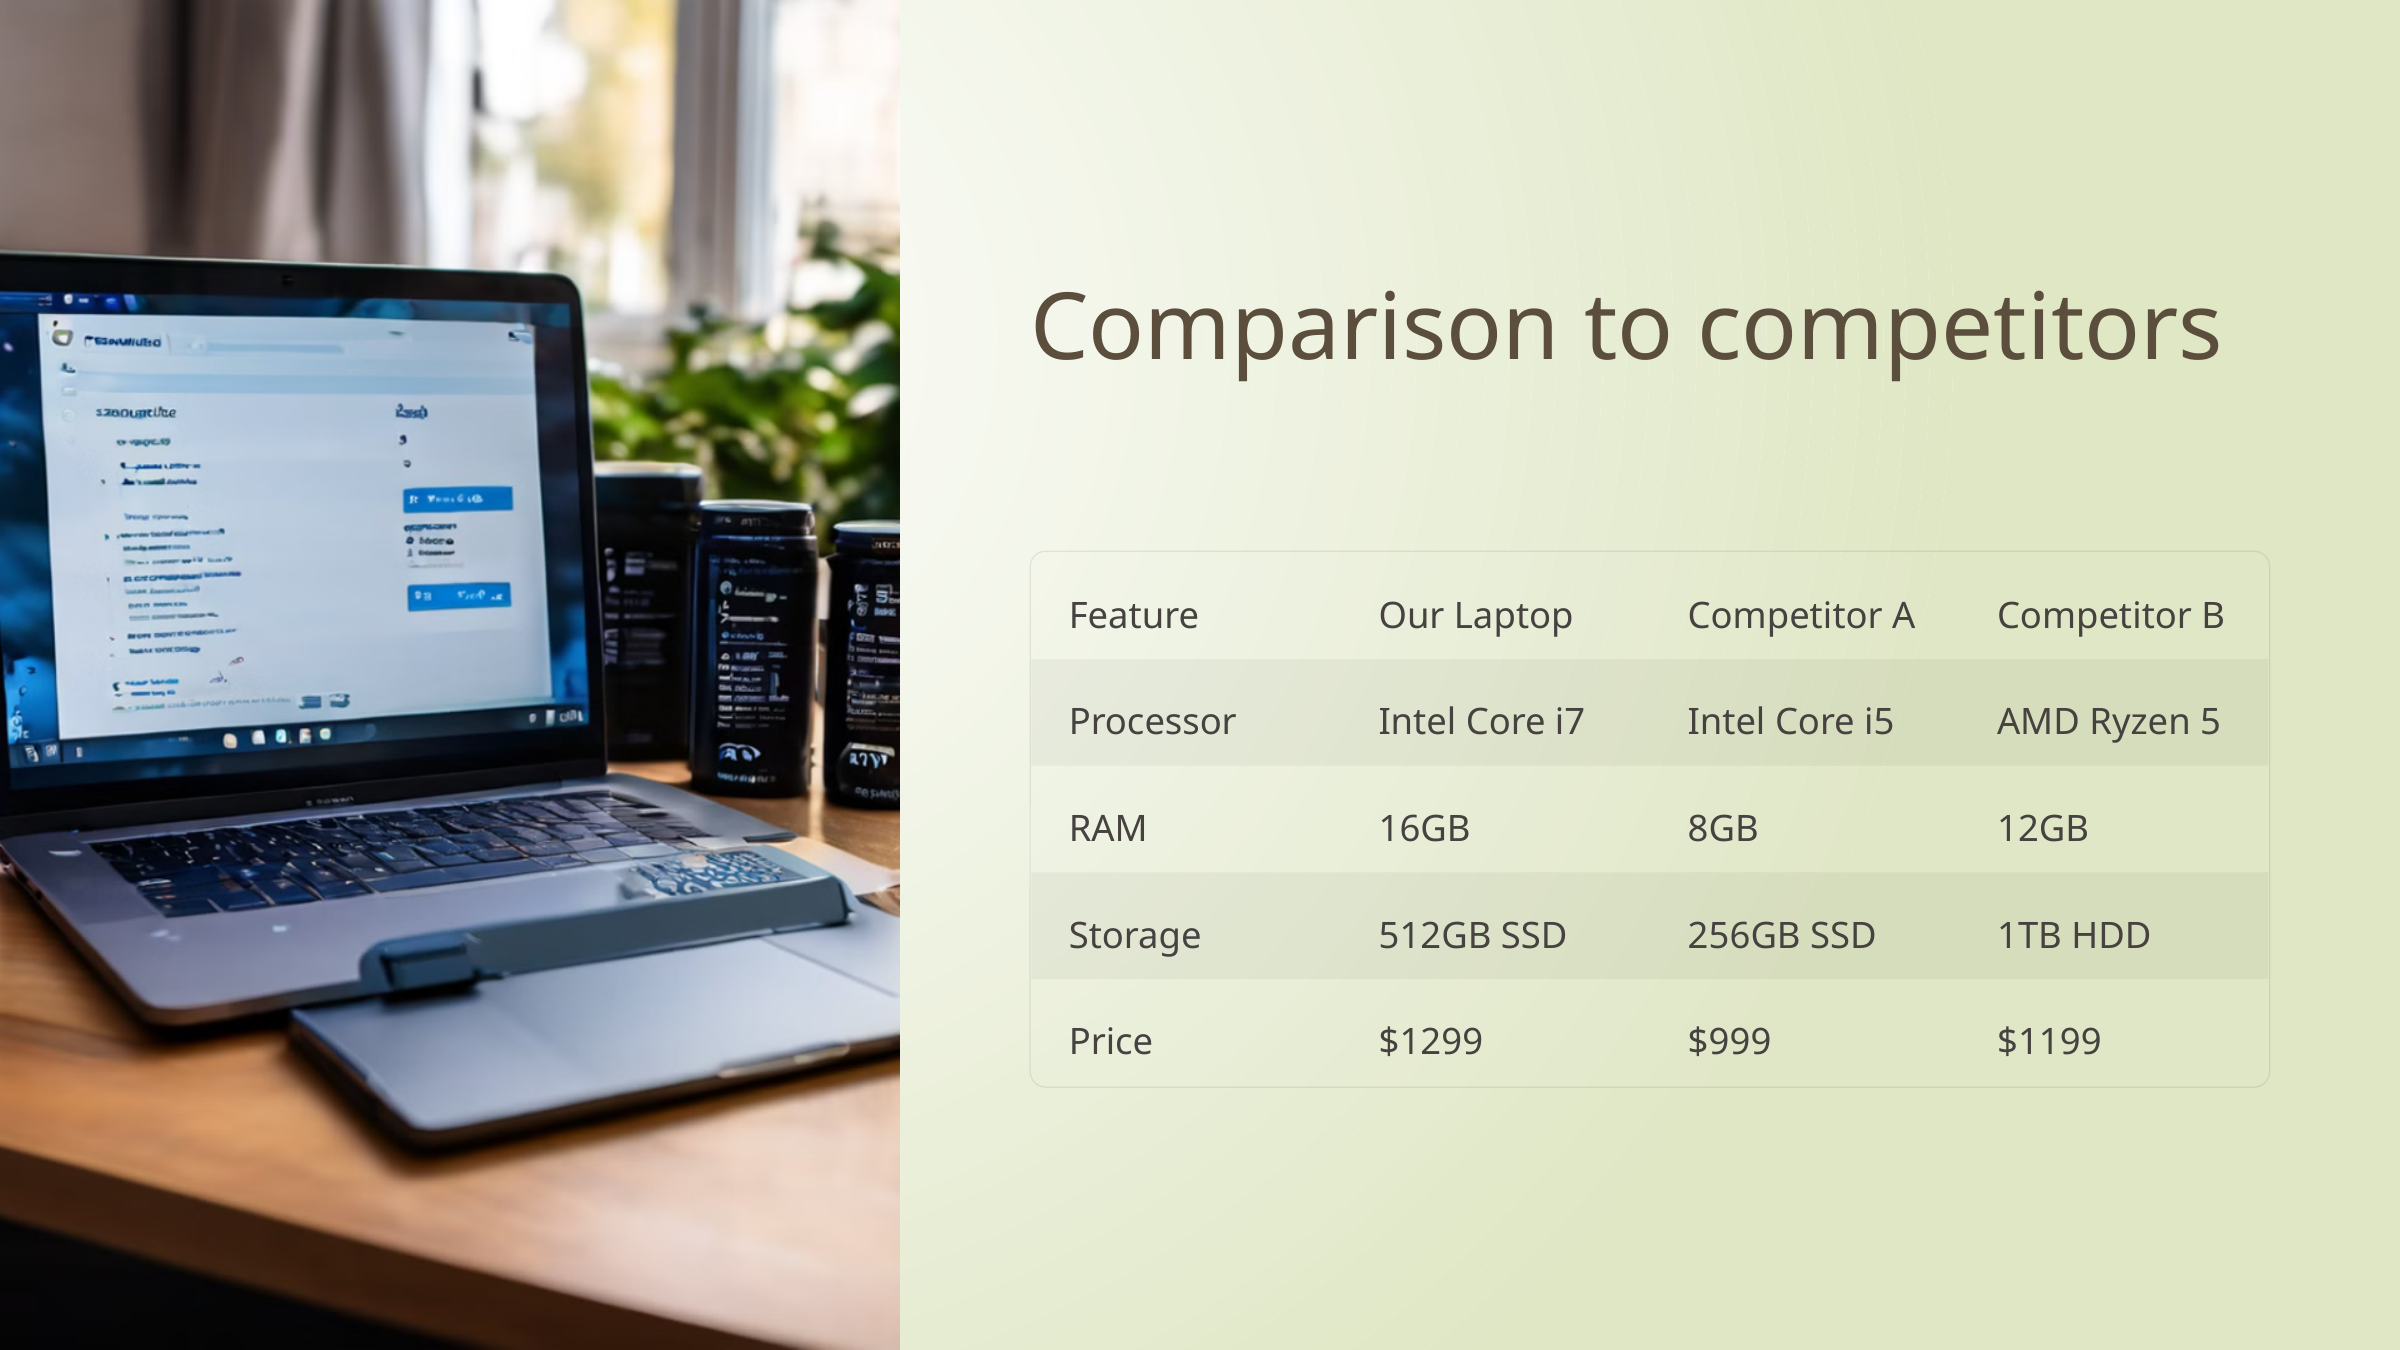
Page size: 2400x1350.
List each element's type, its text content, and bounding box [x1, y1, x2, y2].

text_box Feature [1068, 575, 1303, 636]
text_box Storage [1068, 896, 1303, 956]
text_box Intel Core i5 [1687, 682, 1922, 743]
text_box Competitor B [1997, 575, 2232, 636]
text_box AMD Ryzen 5 [1997, 682, 2232, 743]
text_box $999 [1687, 1002, 1922, 1063]
text_box $1299 [1378, 1002, 1613, 1063]
text_box 16GB [1378, 789, 1613, 849]
text_box Intel Core i7 [1378, 682, 1613, 743]
text_box 256GB SSD [1687, 896, 1922, 956]
text_box Processor [1068, 682, 1303, 743]
text_box 1TB HDD [1997, 896, 2232, 956]
text_box Comparison to competitors [1030, 262, 2270, 496]
text_box Our Laptop [1378, 575, 1613, 636]
picture [0, 0, 901, 1350]
text_box 12GB [1997, 789, 2232, 849]
text_box Competitor A [1687, 575, 1922, 636]
text_box $1199 [1997, 1002, 2232, 1063]
text_box RAM [1068, 789, 1303, 849]
text_box 8GB [1687, 789, 1922, 849]
text_box Price [1068, 1002, 1303, 1063]
text_box [1031, 979, 2269, 1086]
text_box [1031, 872, 2269, 979]
text_box [1031, 659, 2269, 765]
text_box [1031, 552, 2269, 659]
text_box 512GB SSD [1378, 896, 1613, 956]
text_box [1031, 765, 2269, 872]
